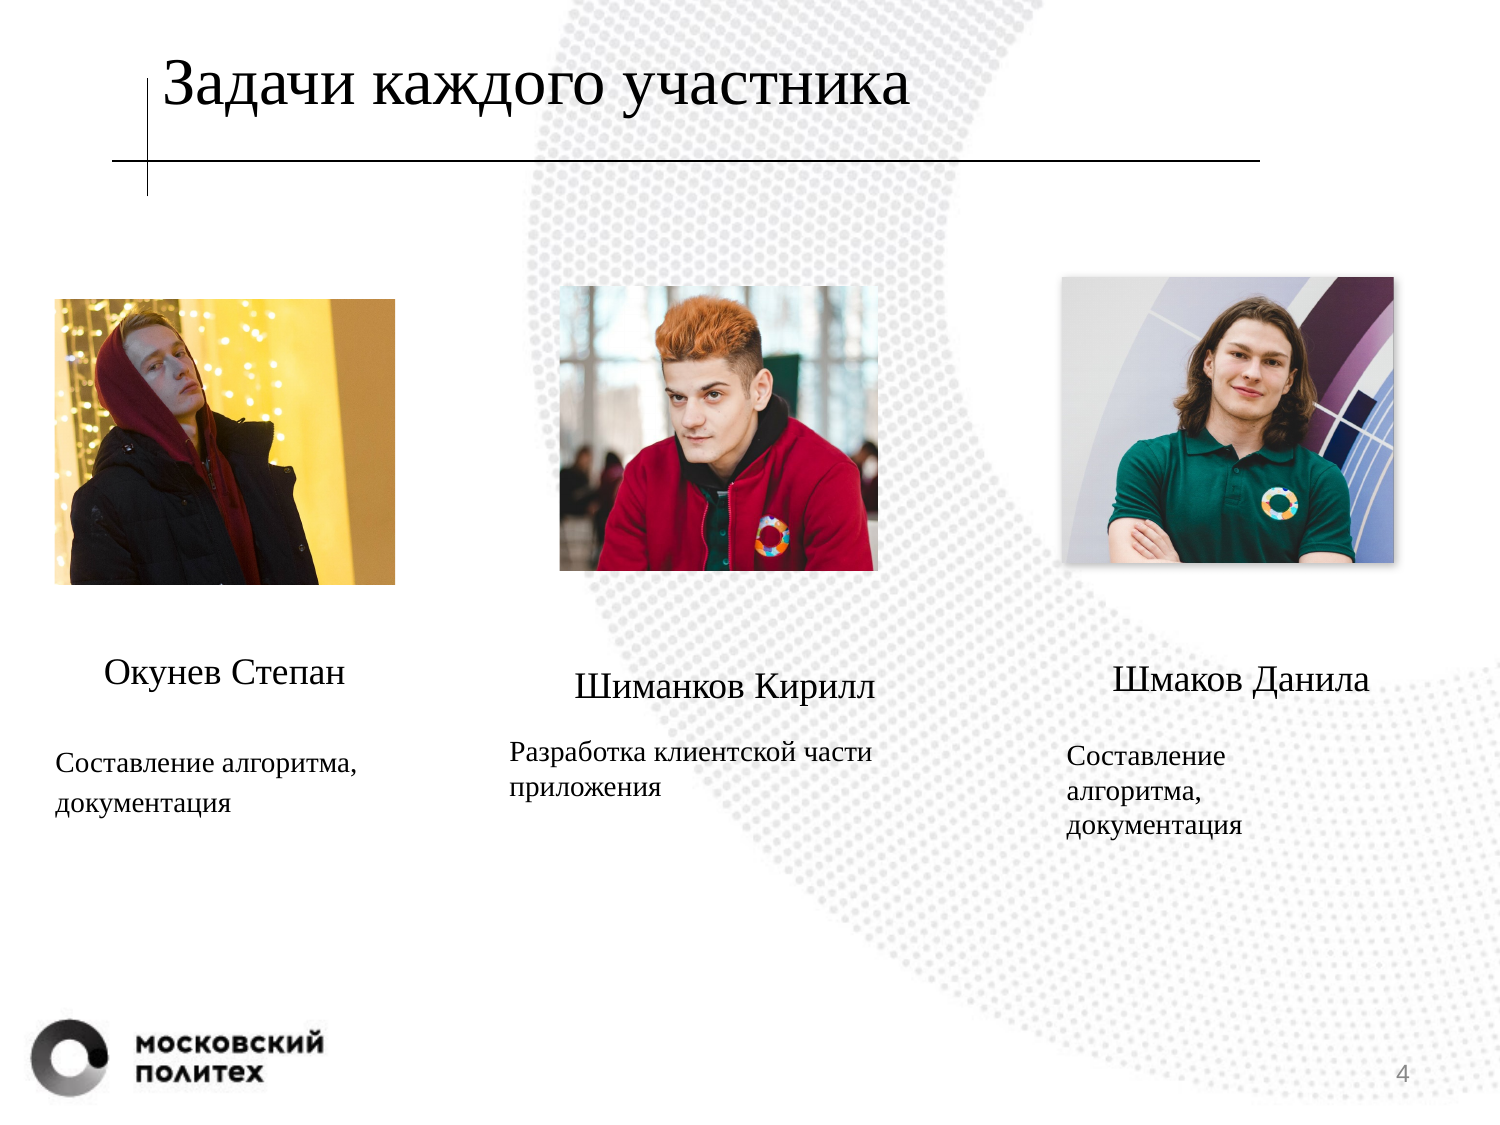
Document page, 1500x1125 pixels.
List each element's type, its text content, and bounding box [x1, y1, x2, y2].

text_box Окунев Степан [58, 612, 391, 708]
text_box Составление алгоритма, документация [40, 723, 434, 975]
text_box Шмаков Данила [1040, 638, 1415, 715]
text_box Шиманков Кирилл [504, 638, 946, 716]
text_box Разработка клиентской части приложения [494, 716, 952, 980]
picture [0, 0, 1500, 1125]
slide_number ‹#› [1074, 1042, 1425, 1103]
text_box Составление алгоритма, документация [1051, 720, 1384, 960]
text_box Задачи каждого участника [147, 36, 1415, 120]
